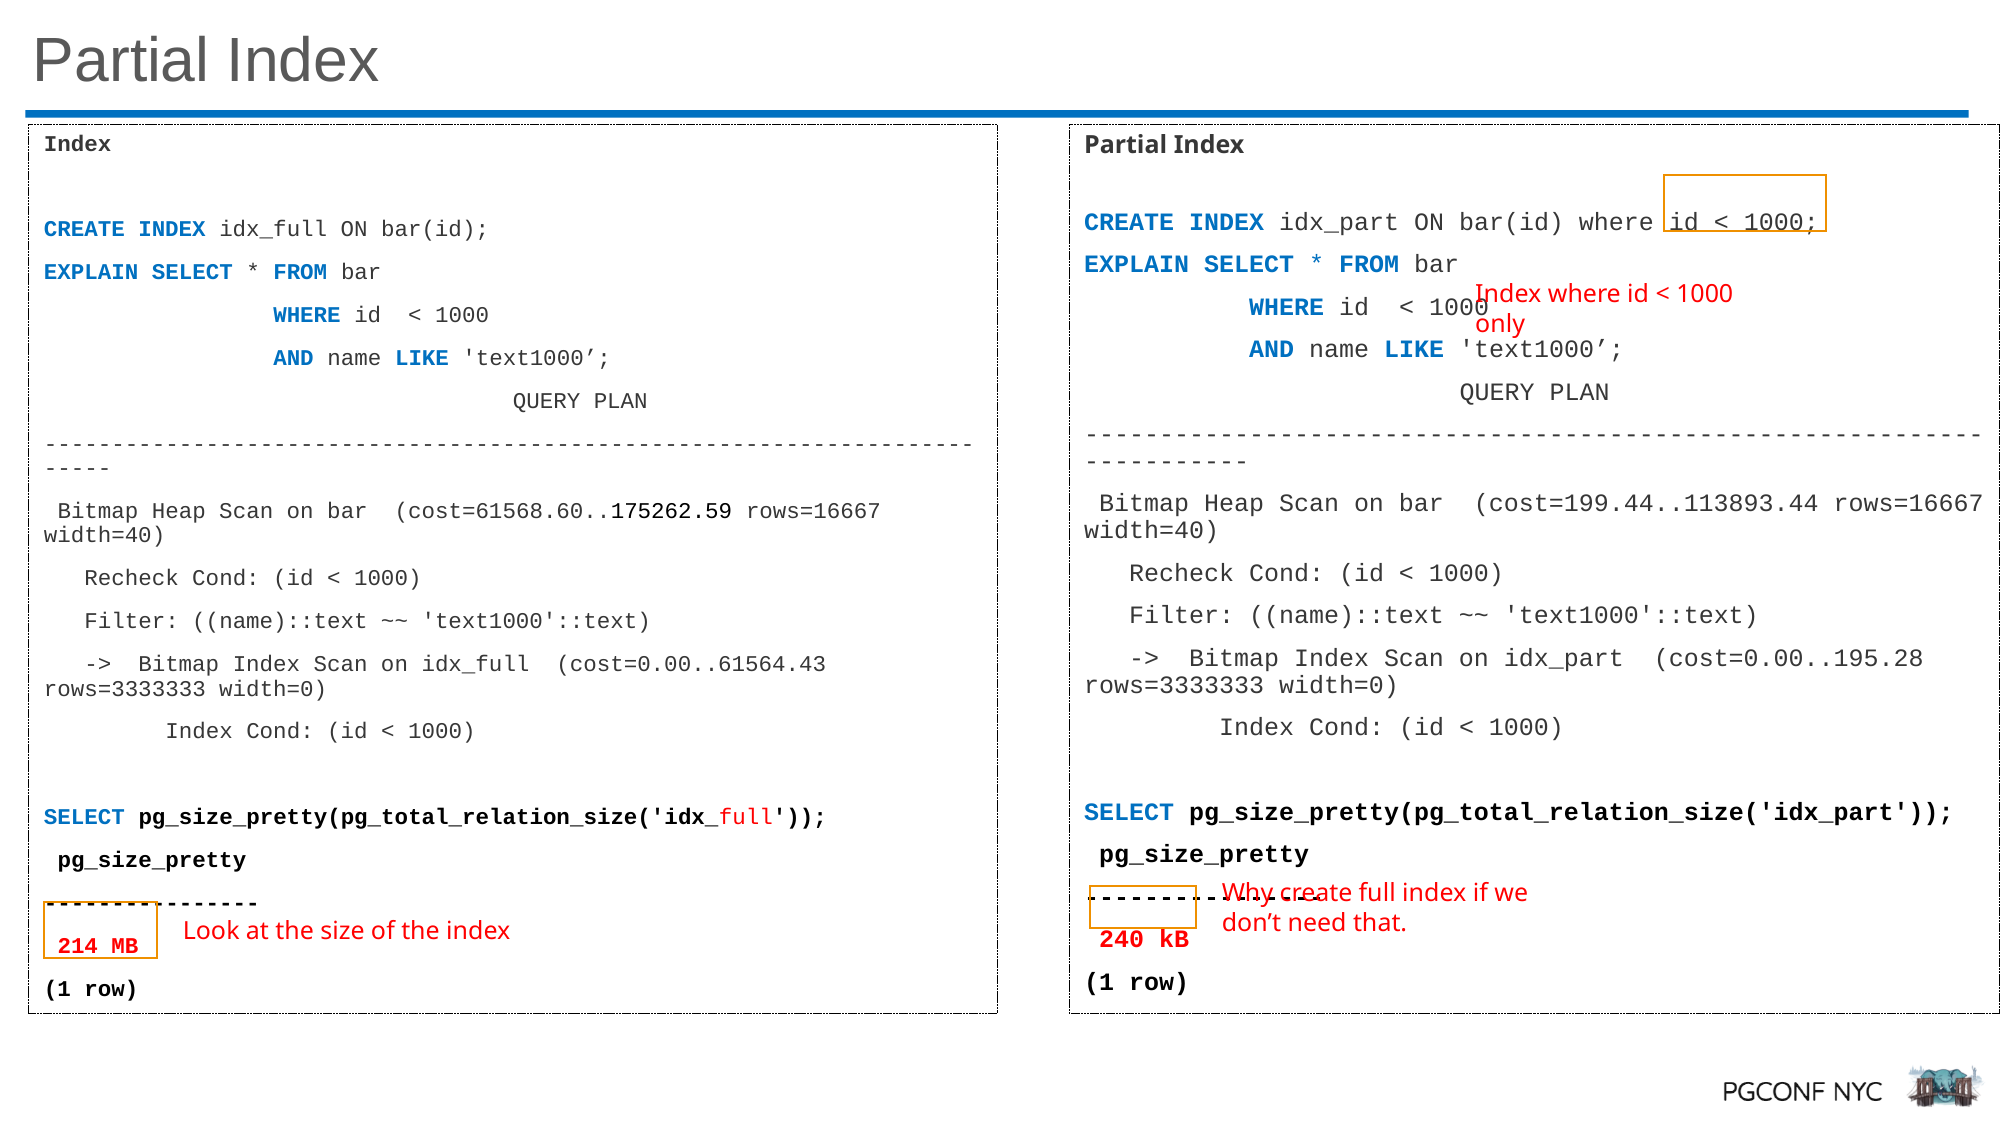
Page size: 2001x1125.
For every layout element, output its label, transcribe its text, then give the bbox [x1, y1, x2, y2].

text_box Why create full index if we don’t need that. [1214, 869, 1584, 945]
title Partial Index [25, 22, 1969, 101]
text_box [44, 902, 157, 958]
text_box Look at the size of the index [175, 906, 545, 953]
list Partial Index CREATE INDEX idx_part ON bar(id) where id < 1000; EXPLAIN SELECT * FROM bar WHERE id < 1000 AND name LIKE 'text1000’; QUERY PLAN ----------------------------------------------------------------------- Bitmap Heap Scan on bar (cost=199.44..113893.44 rows=16667 width=40) Recheck Cond: (id < 1000) Filter: ((name)::text ~~ 'text1000'::text) -> Bitmap Index Scan on idx_part (cost=0.00..195.28 rows=3333333 width=0) Index Cond: (id < 1000) SELECT pg_size_pretty(pg_total_relation_size('idx_part')); pg_size_pretty ---------------- 240 kB (1 row) [1069, 124, 2000, 1014]
text_box Index where id < 1000 only [1467, 270, 1777, 316]
text_box [1089, 885, 1197, 929]
picture [1705, 1056, 2000, 1125]
list Index CREATE INDEX idx_full ON bar(id); EXPLAIN SELECT * FROM bar WHERE id < 1000 AND name LIKE 'text1000’; QUERY PLAN -------------------------------------------------------------------------- Bitmap Heap Scan on bar (cost=61568.60..175262.59 rows=16667 width=40) Recheck Cond: (id < 1000) Filter: ((name)::text ~~ 'text1000'::text) -> Bitmap Index Scan on idx_full (cost=0.00..61564.43 rows=3333333 width=0) Index Cond: (id < 1000) SELECT pg_size_pretty(pg_total_relation_size('idx_full')); pg_size_pretty ---------------- 214 MB (1 row) [28, 124, 998, 1014]
text_box [1663, 175, 1827, 231]
